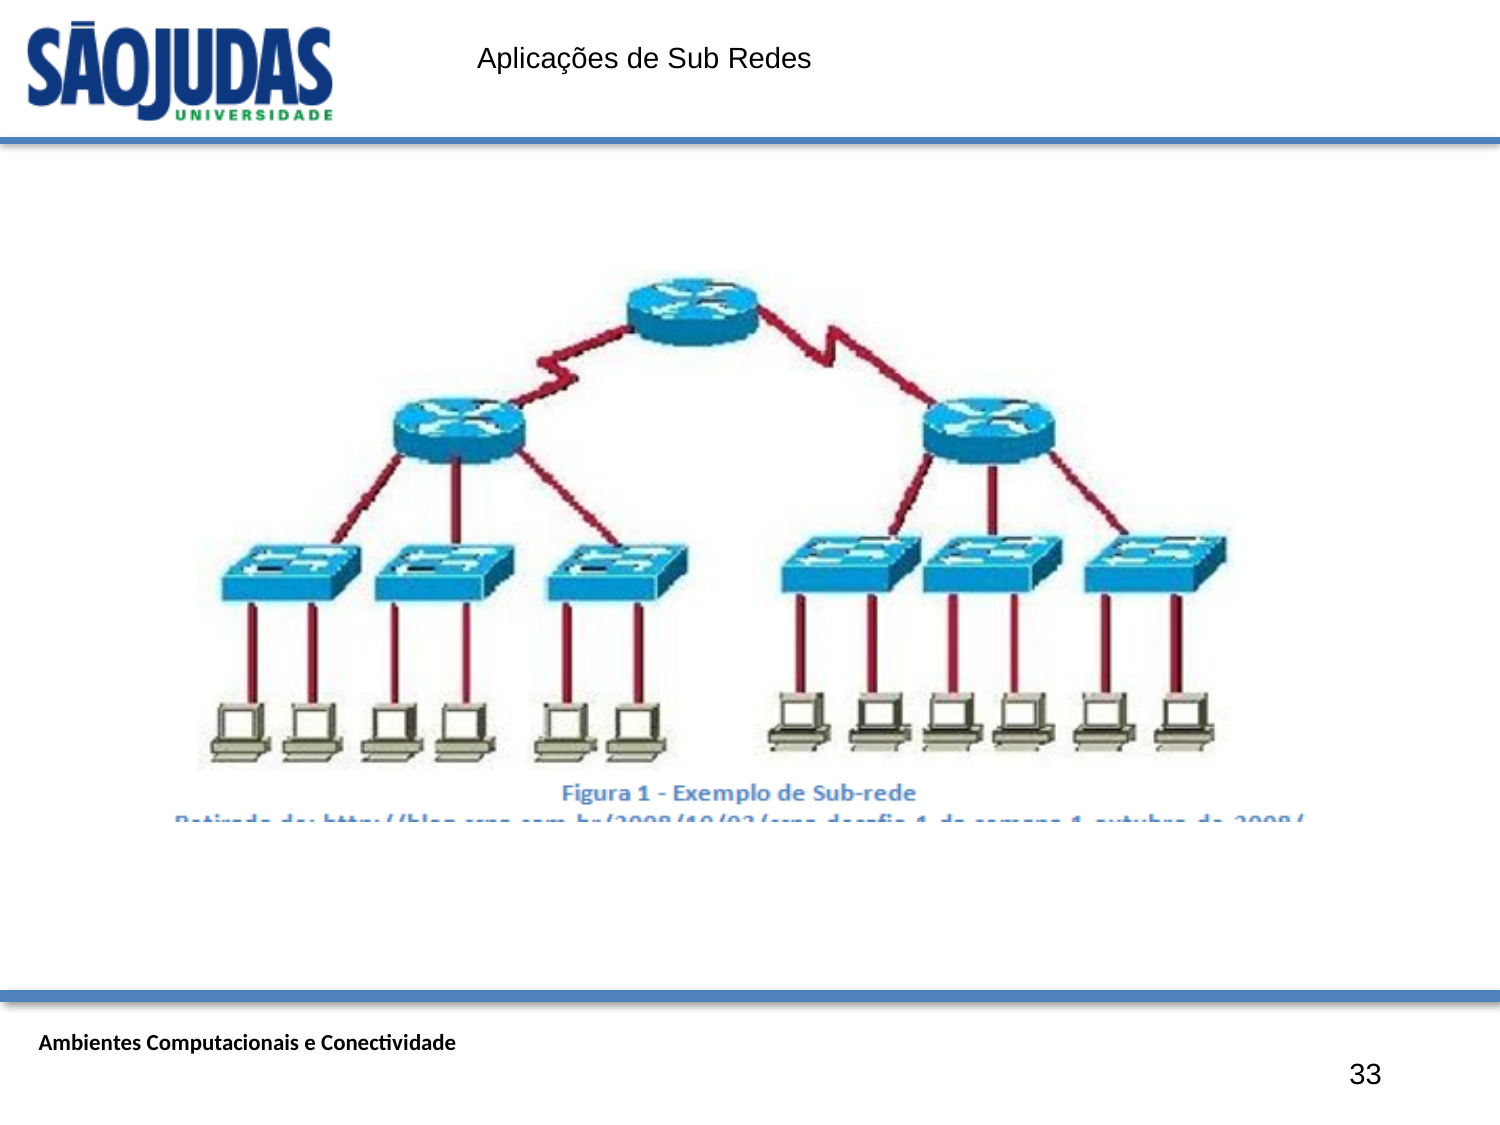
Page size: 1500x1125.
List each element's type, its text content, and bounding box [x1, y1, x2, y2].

picture [23, 0, 336, 129]
title Aplicações de Sub Redes [461, 0, 1480, 118]
picture [138, 258, 1327, 823]
slide_number 33 [1059, 1042, 1397, 1103]
